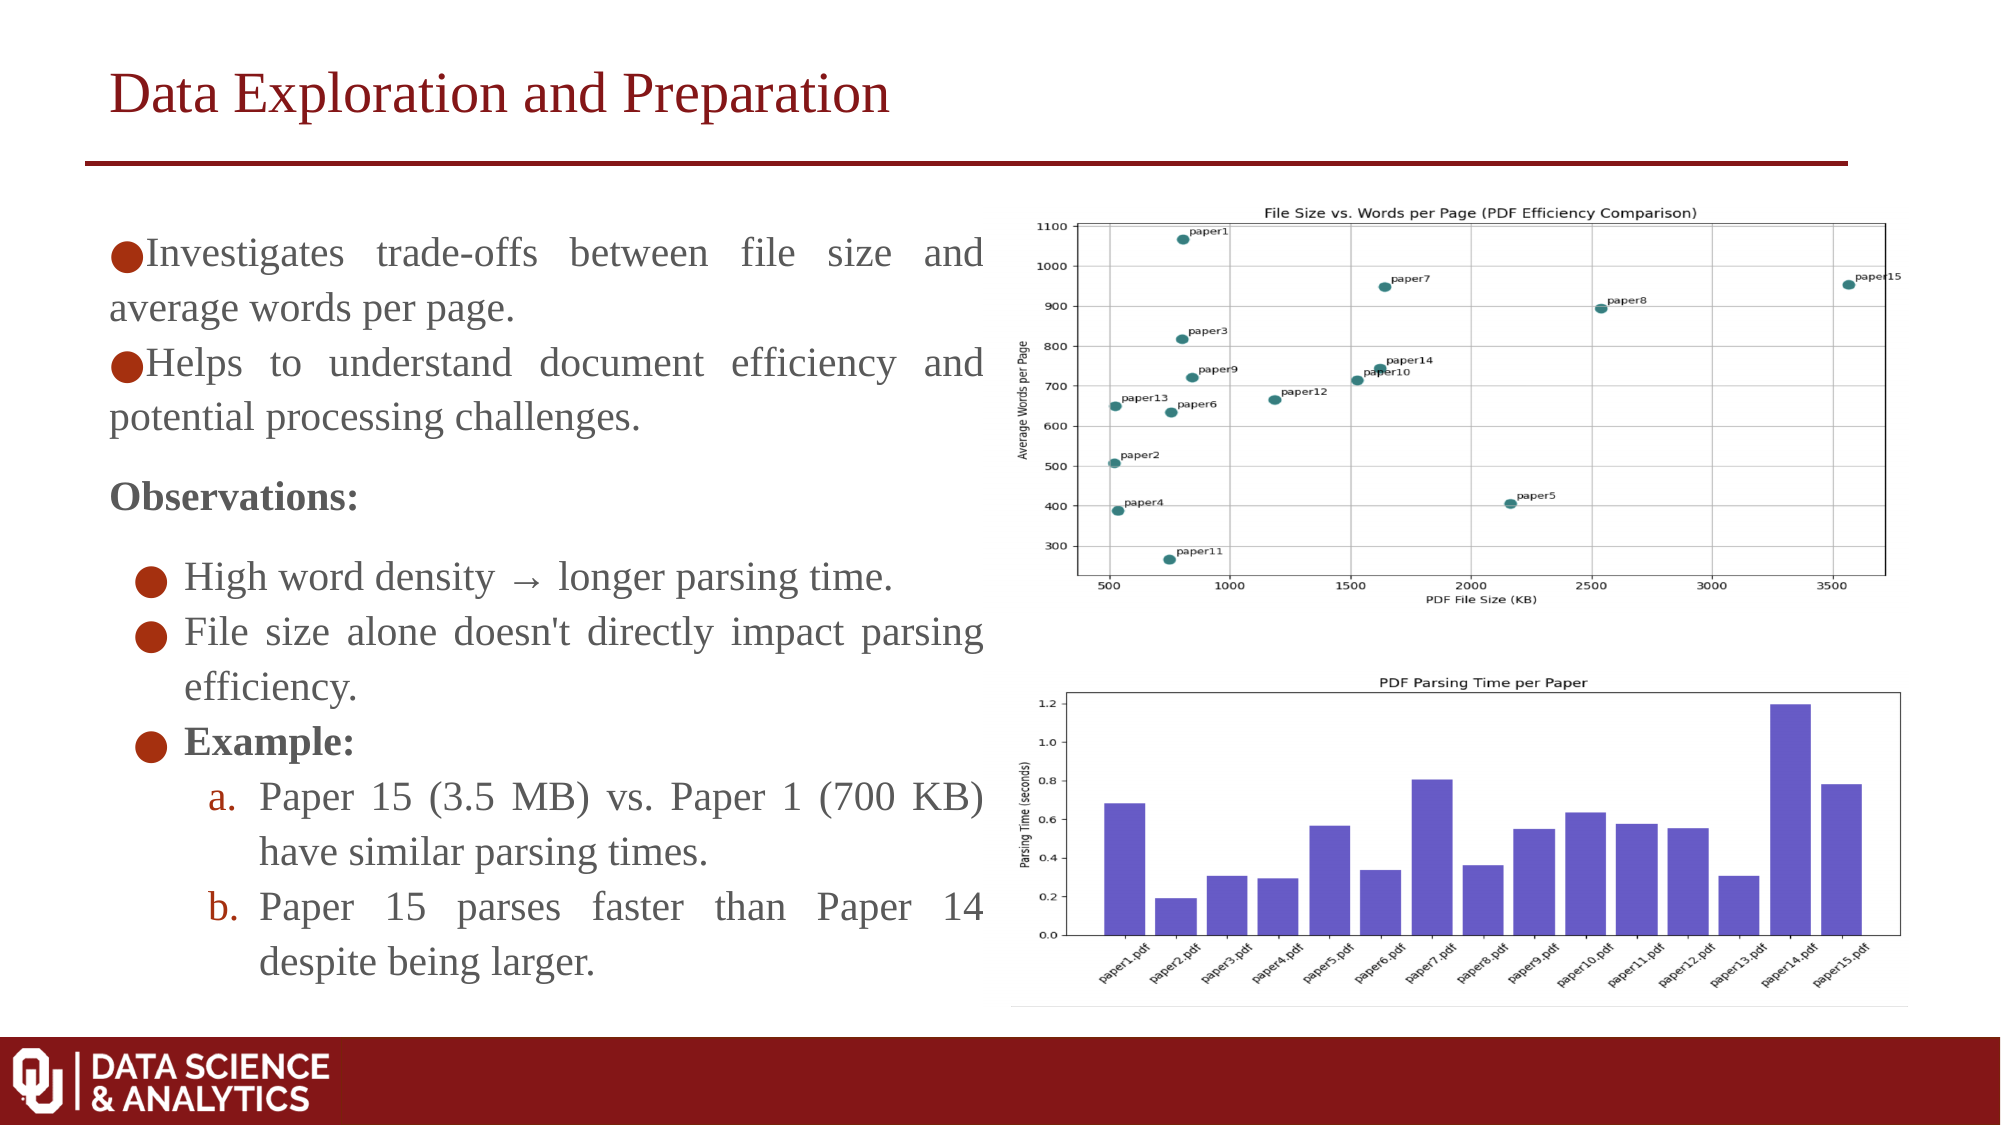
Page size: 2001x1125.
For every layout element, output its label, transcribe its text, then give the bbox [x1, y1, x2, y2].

picture [983, 202, 1909, 613]
picture [983, 668, 1909, 1007]
list Investigates trade-offs between file size and average words per page. Helps to understand document efficiency and potential processing challenges. Observations: High word density → longer parsing time. File size alone doesn't directly impact parsing efficiency. Example: Paper 15 (3.5 MB) vs. Paper 1 (700 KB) have similar parsing times. Paper 15 parses faster than Paper 14 despite being larger. [94, 171, 1000, 1032]
picture [0, 1037, 341, 1125]
list Data Exploration and Preparation [94, 40, 1851, 147]
